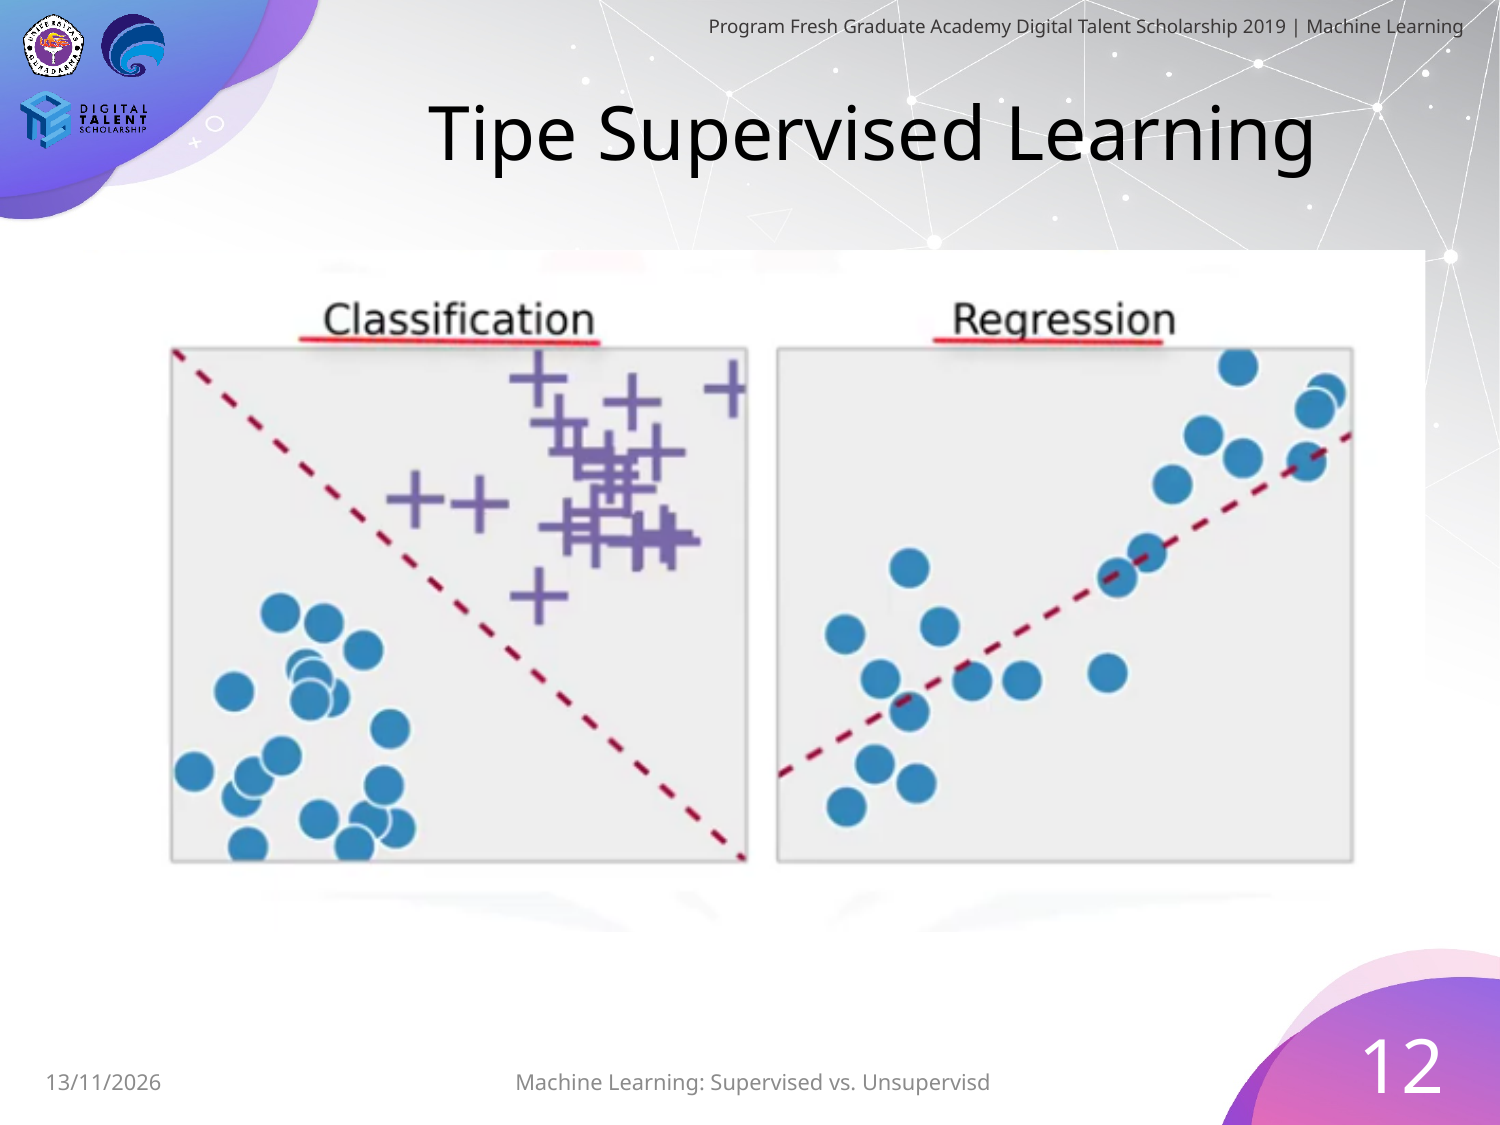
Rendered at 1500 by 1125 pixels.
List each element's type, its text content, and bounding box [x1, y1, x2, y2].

footer Machine Learning: Supervised vs. Unsupervisd [386, 1053, 1121, 1114]
slide_number 12 [1327, 1025, 1477, 1115]
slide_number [30, 1053, 272, 1114]
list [83, 250, 1426, 932]
title Tipe Supervised Learning [271, 66, 1477, 207]
picture [0, 0, 1500, 1125]
